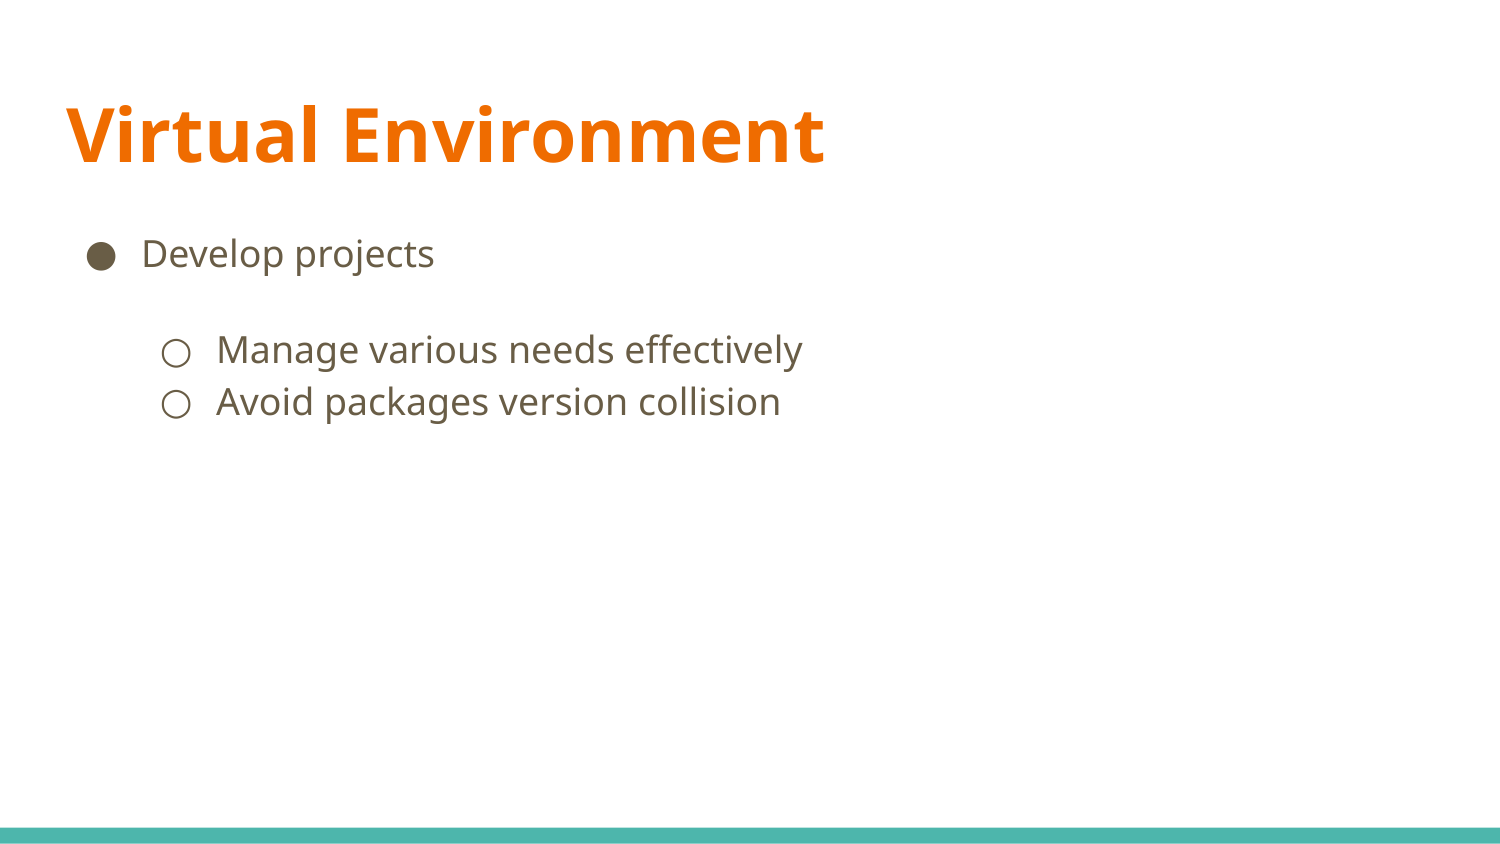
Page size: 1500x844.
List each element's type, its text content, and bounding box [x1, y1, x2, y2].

title Virtual Environment [51, 72, 1449, 189]
list Develop projects Manage various needs effectively Avoid packages version collision [51, 207, 1500, 805]
